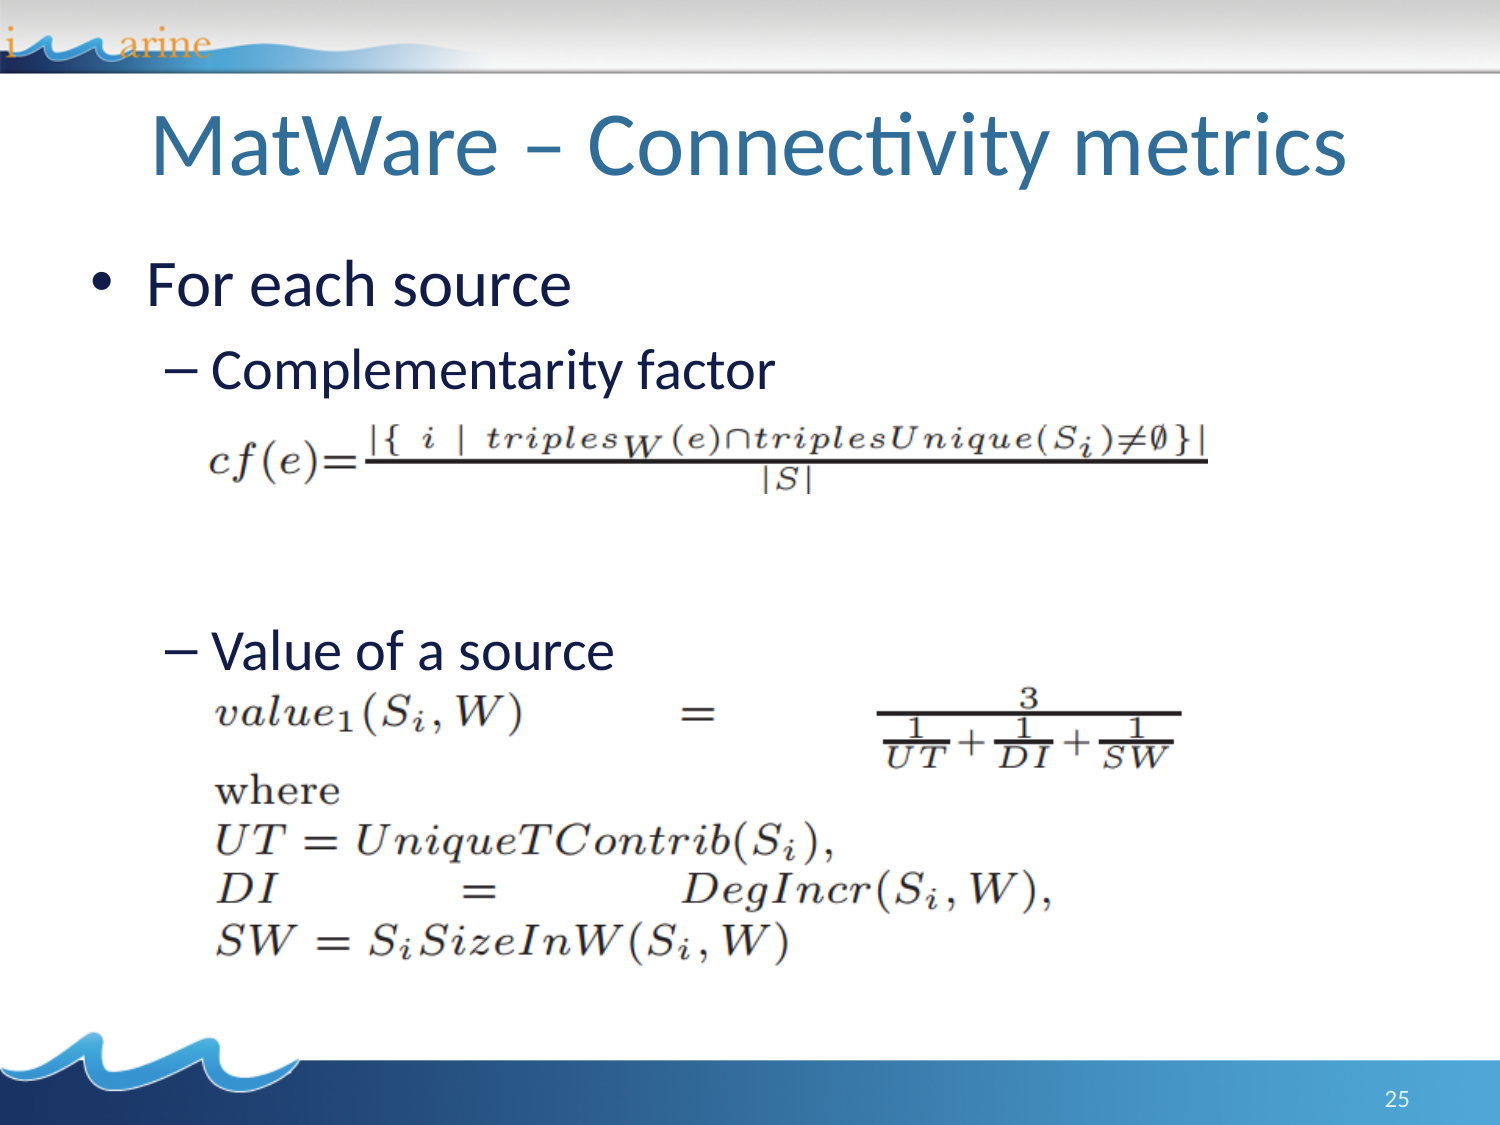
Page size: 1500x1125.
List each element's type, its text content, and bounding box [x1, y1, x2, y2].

slide_number 25 [1074, 1072, 1425, 1123]
title MatWare – Connectivity metrics [75, 45, 1425, 232]
picture [0, 0, 1500, 1125]
list For each source Complementarity factor Value of a source [75, 232, 1425, 1005]
